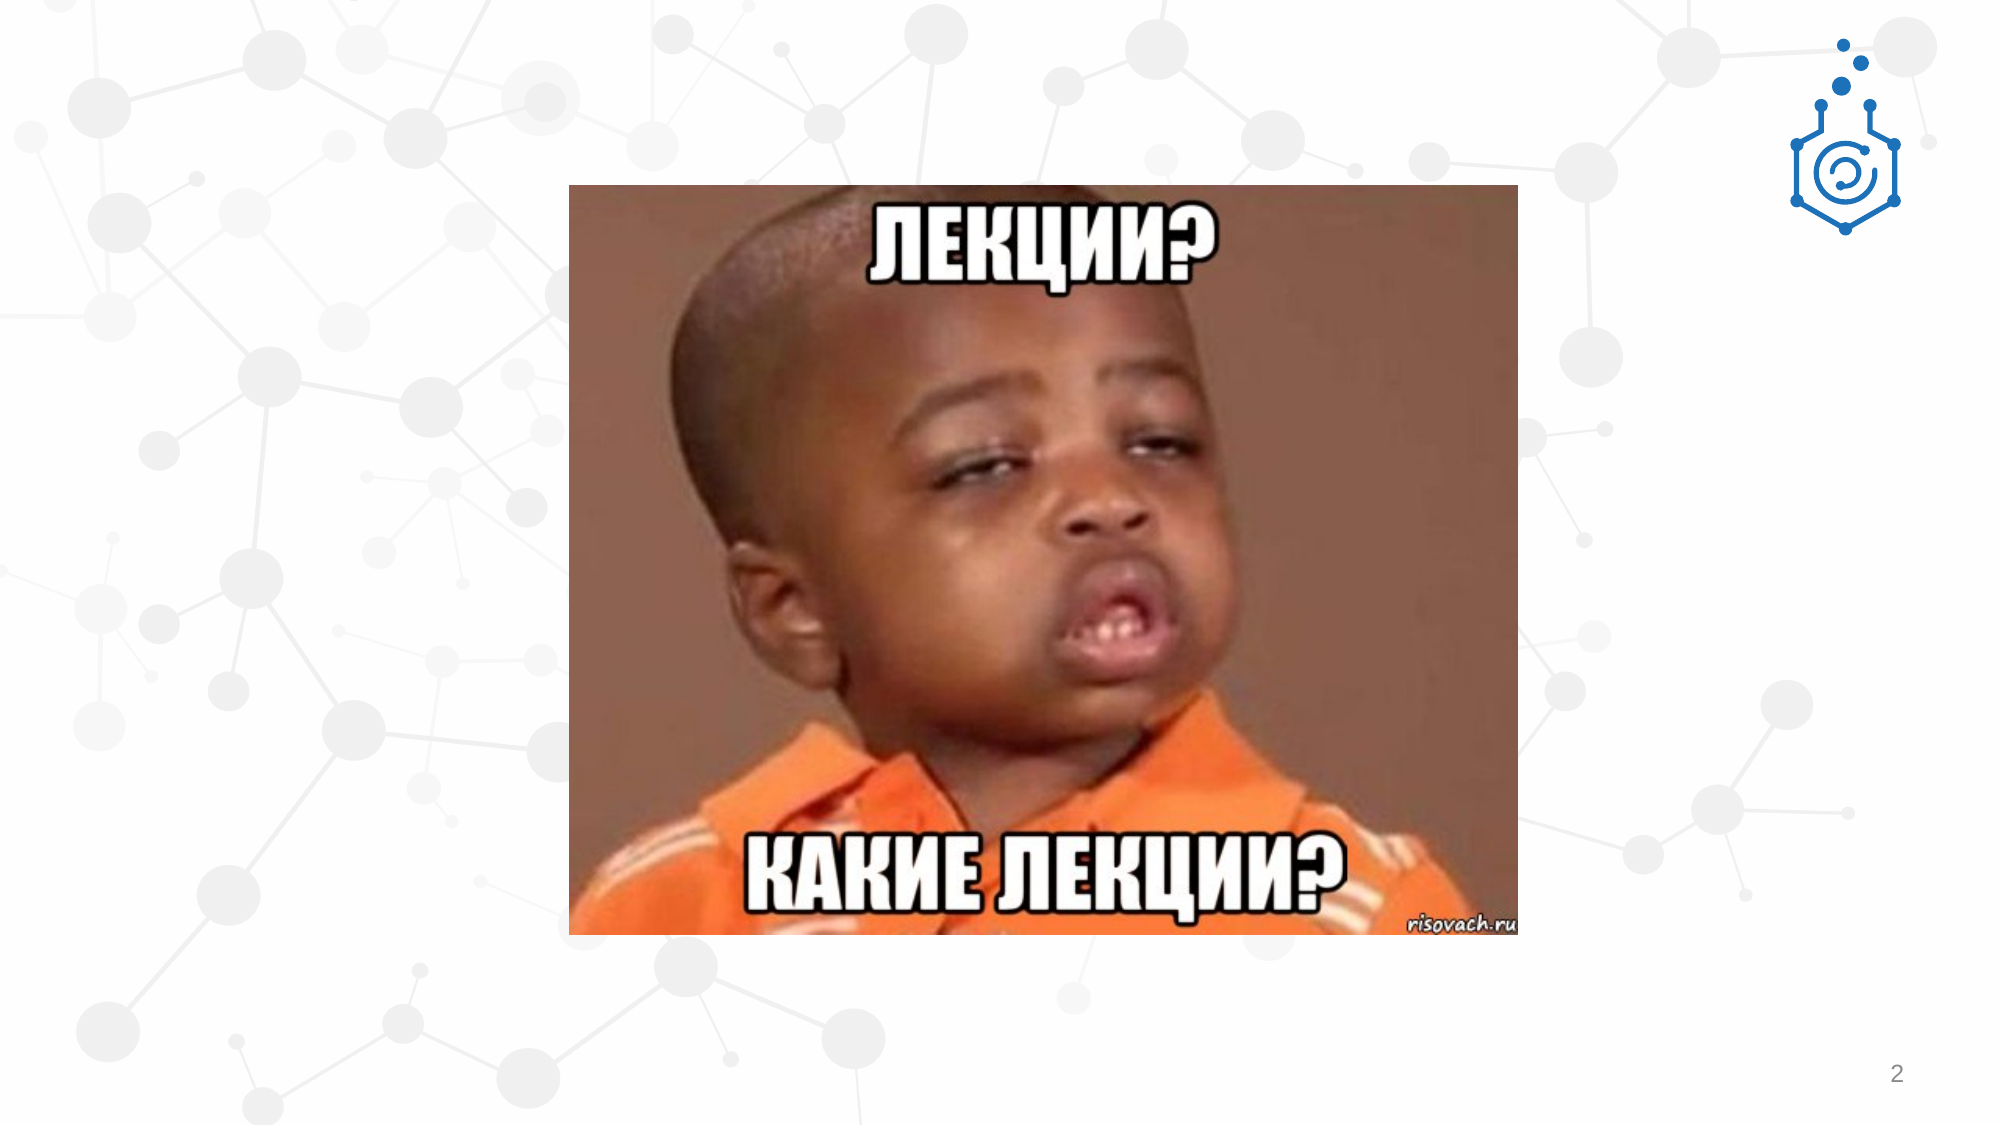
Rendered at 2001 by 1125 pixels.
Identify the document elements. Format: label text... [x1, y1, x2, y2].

picture [0, 0, 2001, 1125]
slide_number 2 [1724, 1042, 1920, 1103]
